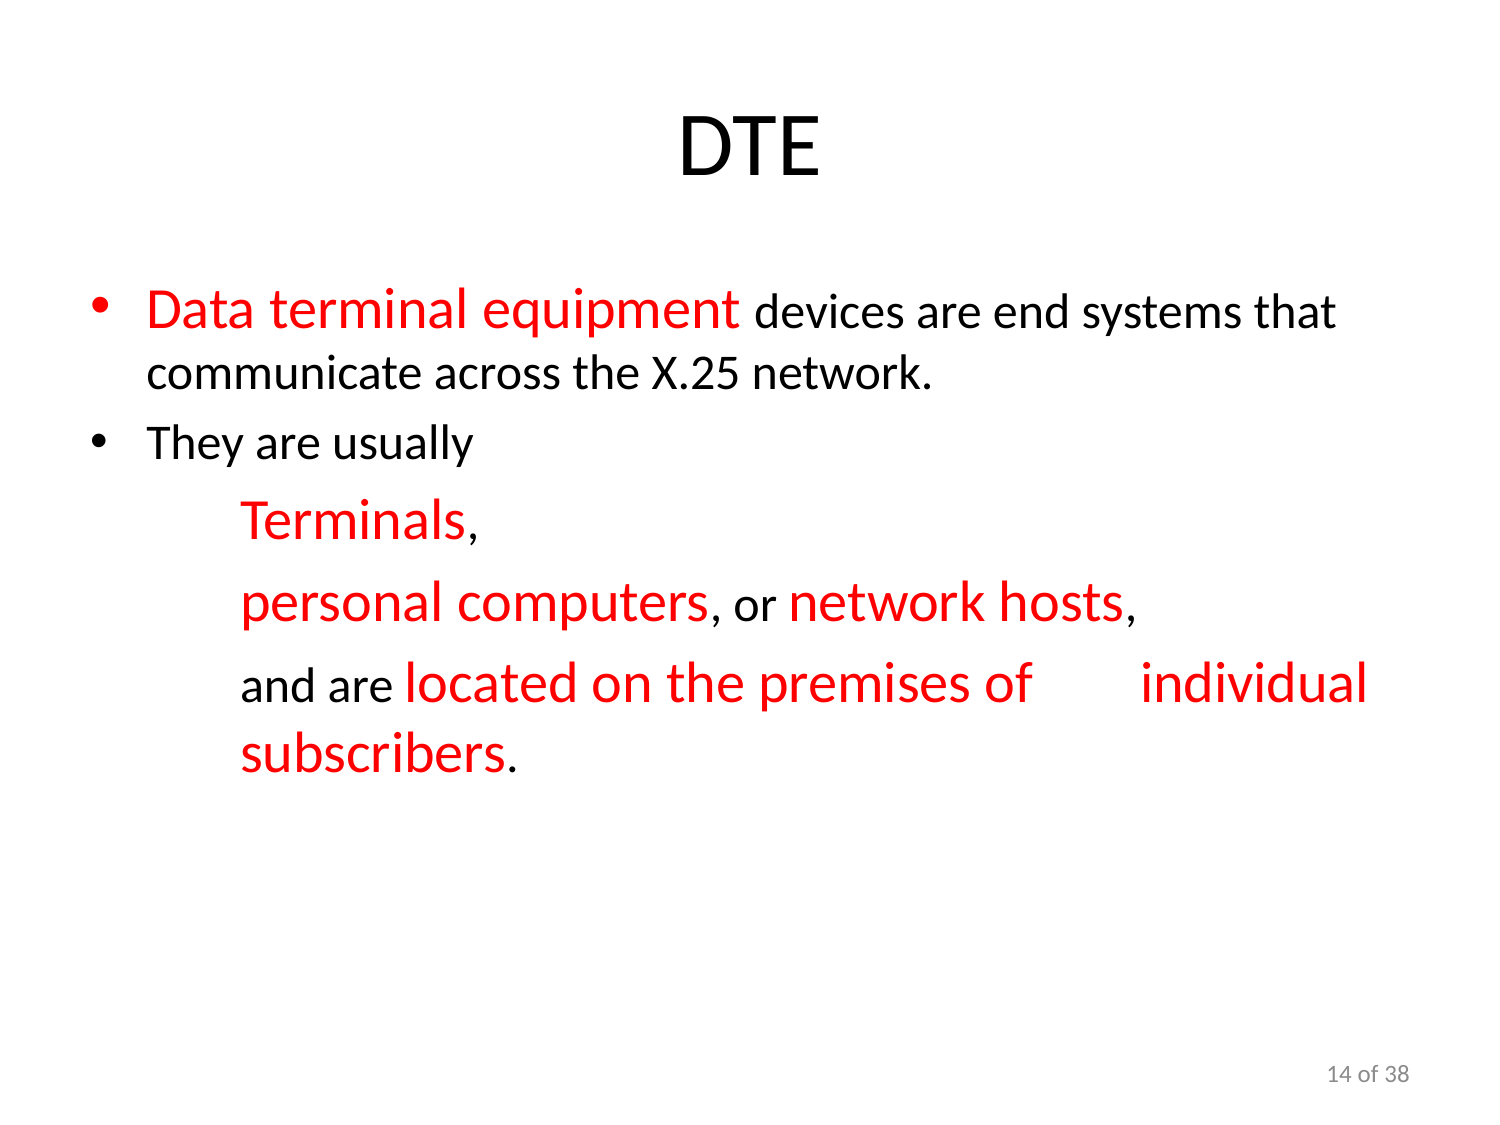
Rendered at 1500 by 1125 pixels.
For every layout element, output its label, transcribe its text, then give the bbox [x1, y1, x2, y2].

title DTE [75, 45, 1425, 233]
list Data terminal equipment devices are end systems that communicate across the X.25 network. They are usually Terminals, personal computers, or network hosts, and are located on the premises of individual subscribers. [75, 262, 1425, 1005]
slide_number 14 of 38 [1074, 1042, 1425, 1103]
